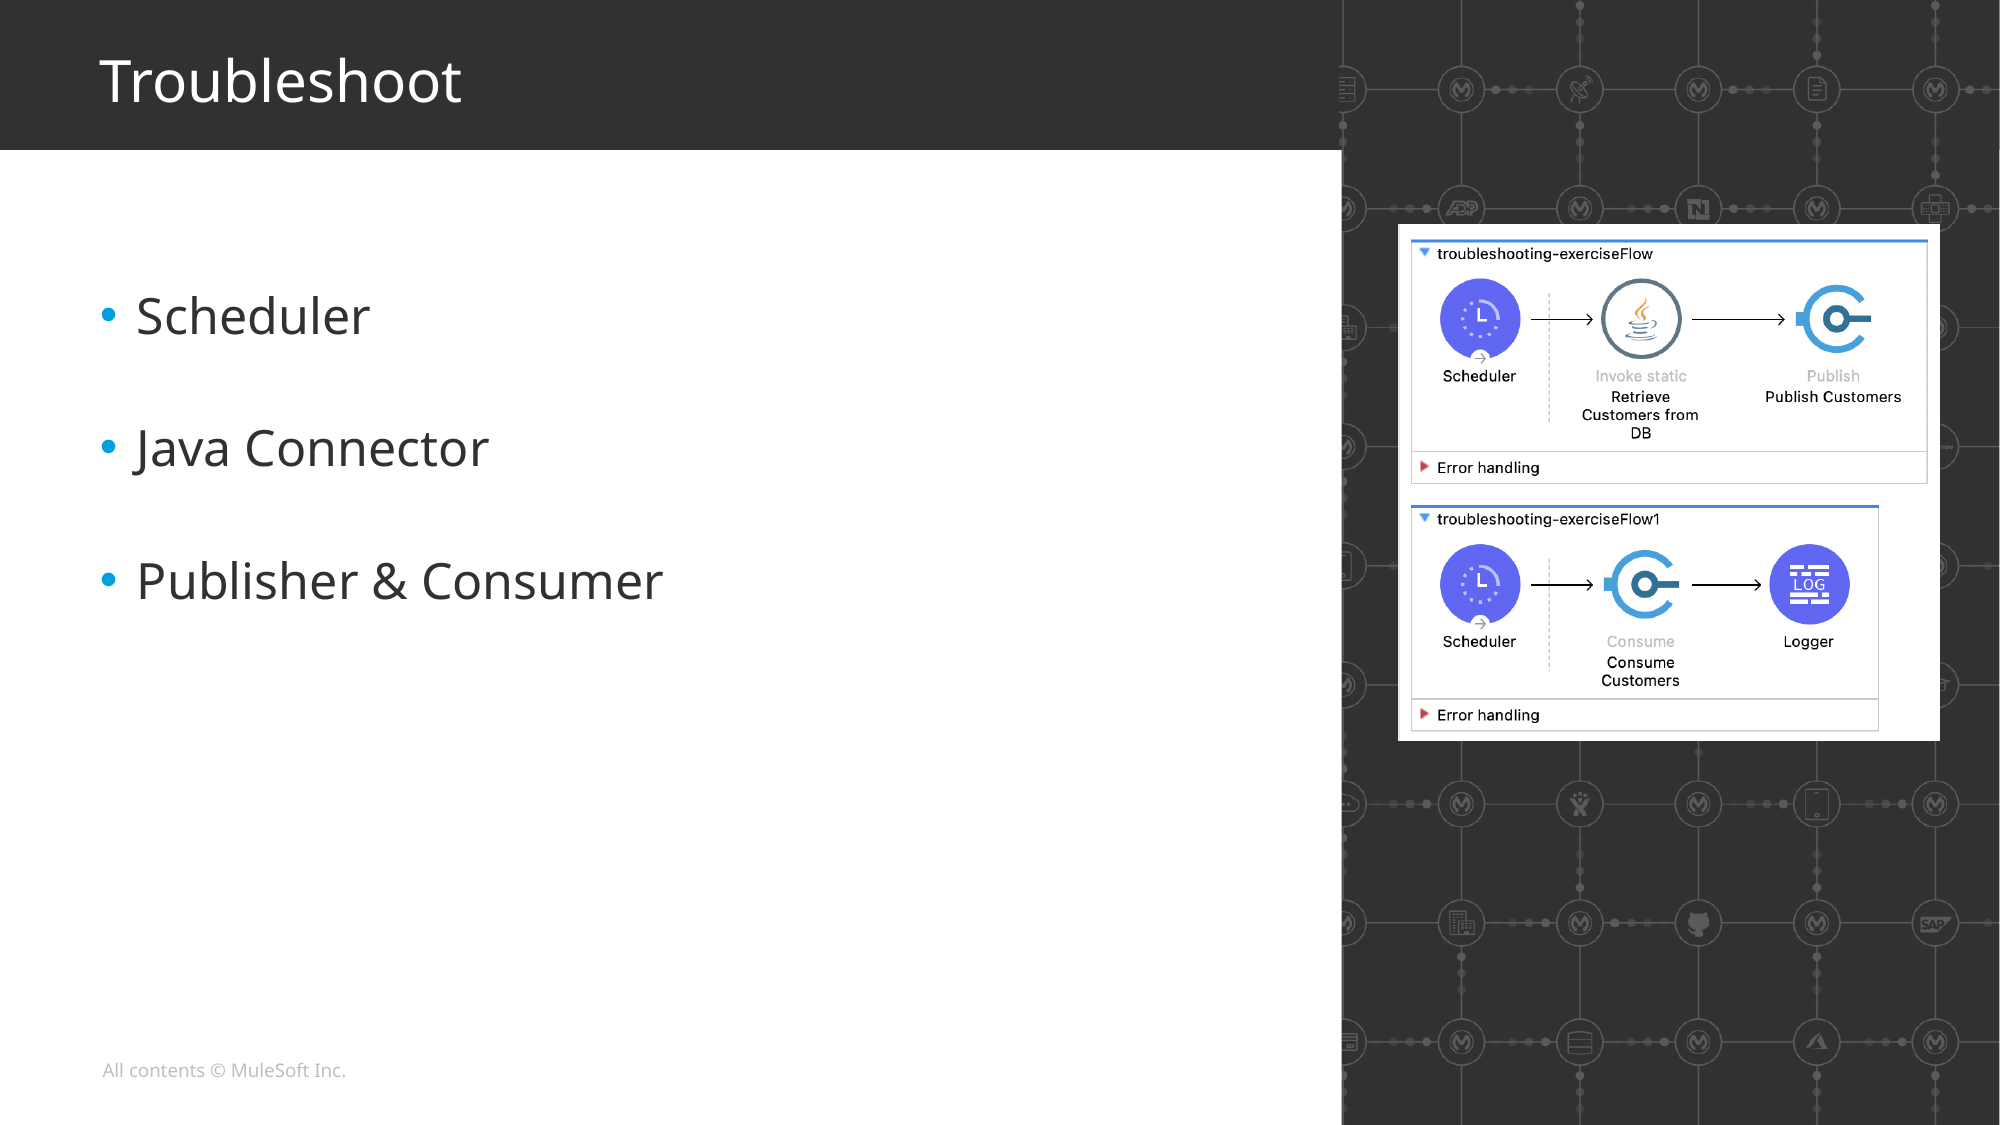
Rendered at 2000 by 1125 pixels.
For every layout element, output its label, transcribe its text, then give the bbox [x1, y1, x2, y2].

title Troubleshoot [99, 0, 1317, 148]
text_box Publisher & Consumer [99, 549, 742, 626]
text_box Java Connector [99, 416, 589, 494]
list Scheduler [99, 284, 422, 361]
picture [1397, 223, 1940, 741]
